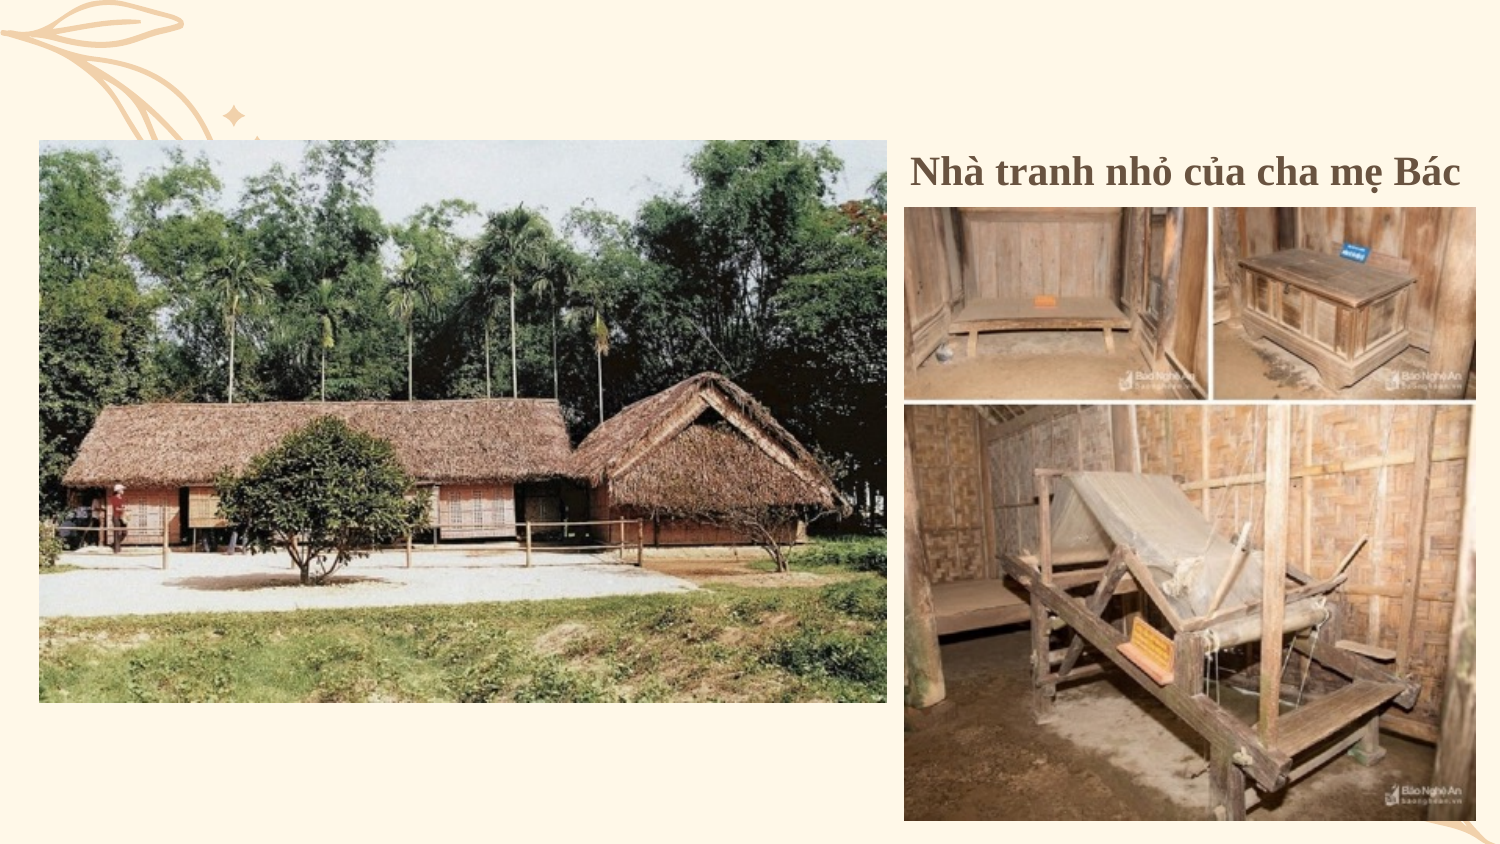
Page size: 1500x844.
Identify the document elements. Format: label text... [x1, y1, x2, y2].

text_box Nhà tranh nhỏ của cha mẹ Bác [823, 136, 1476, 202]
picture [39, 140, 887, 703]
picture [904, 207, 1477, 821]
